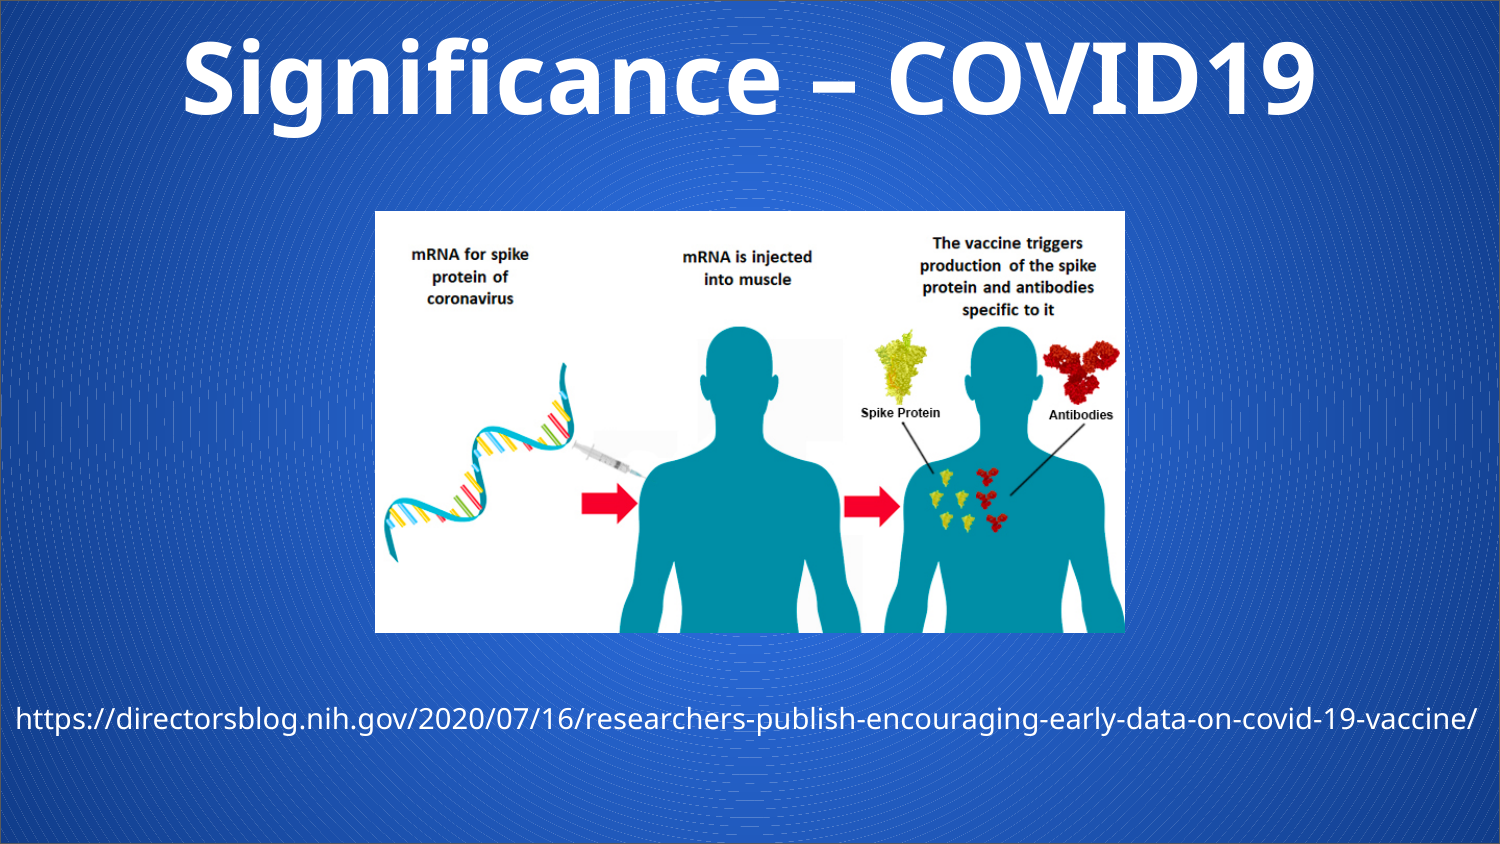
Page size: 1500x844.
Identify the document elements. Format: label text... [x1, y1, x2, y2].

picture [374, 211, 1126, 633]
text_box [0, 130, 1500, 685]
text_box https://directorsblog.nih.gov/2020/07/16/researchers-publish-encouraging-early-data-on-covid-19-vaccine/ [0, 685, 1500, 844]
subtitle Significance – COVID19 [0, 0, 1500, 130]
